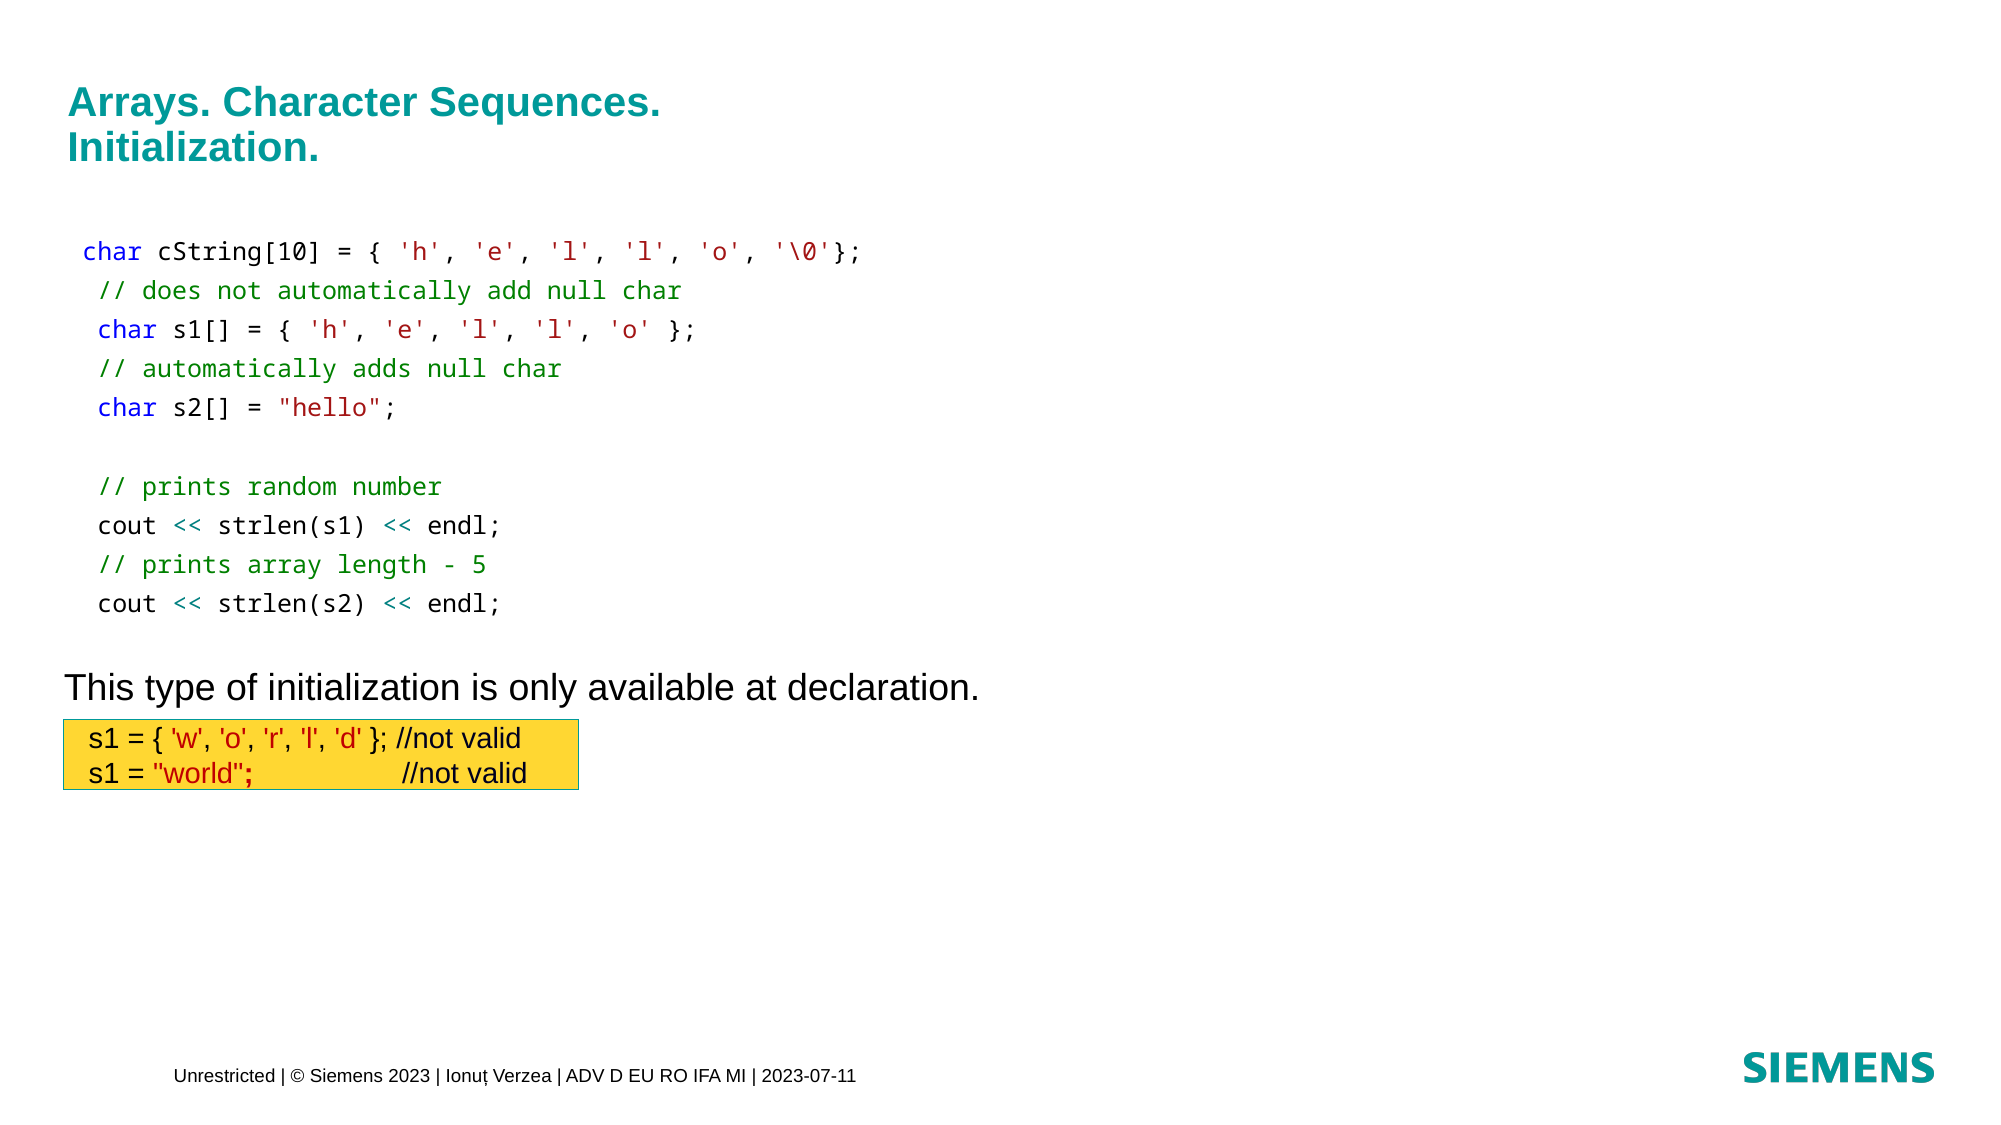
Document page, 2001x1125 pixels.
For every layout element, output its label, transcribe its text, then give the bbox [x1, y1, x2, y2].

title Arrays. Character Sequences. Initialization. [67, 78, 1686, 173]
footer Unrestricted | © Siemens 2023 | Ionuț Verzea | ADV D EU RO IFA MI | 2023-07-11 [173, 1035, 1686, 1125]
text_box This type of initialization is only available at declaration. [63, 658, 1912, 708]
picture [1744, 1052, 1934, 1083]
text_box s1 = { 'w', 'o', 'r', 'l', 'd' }; //not valid s1 = "world"; //not valid [63, 719, 579, 790]
list char cString[10] = { 'h', 'e', 'l', 'l', 'o', '\0'}; // does not automatically add null char char s1[] = { 'h', 'e', 'l', 'l', 'o' }; // automatically adds null char char s2[] = "hello"; // prints random number cout << strlen(s1) << endl; // prints array length - 5 cout << strlen(s2) << endl; [67, 232, 1097, 658]
